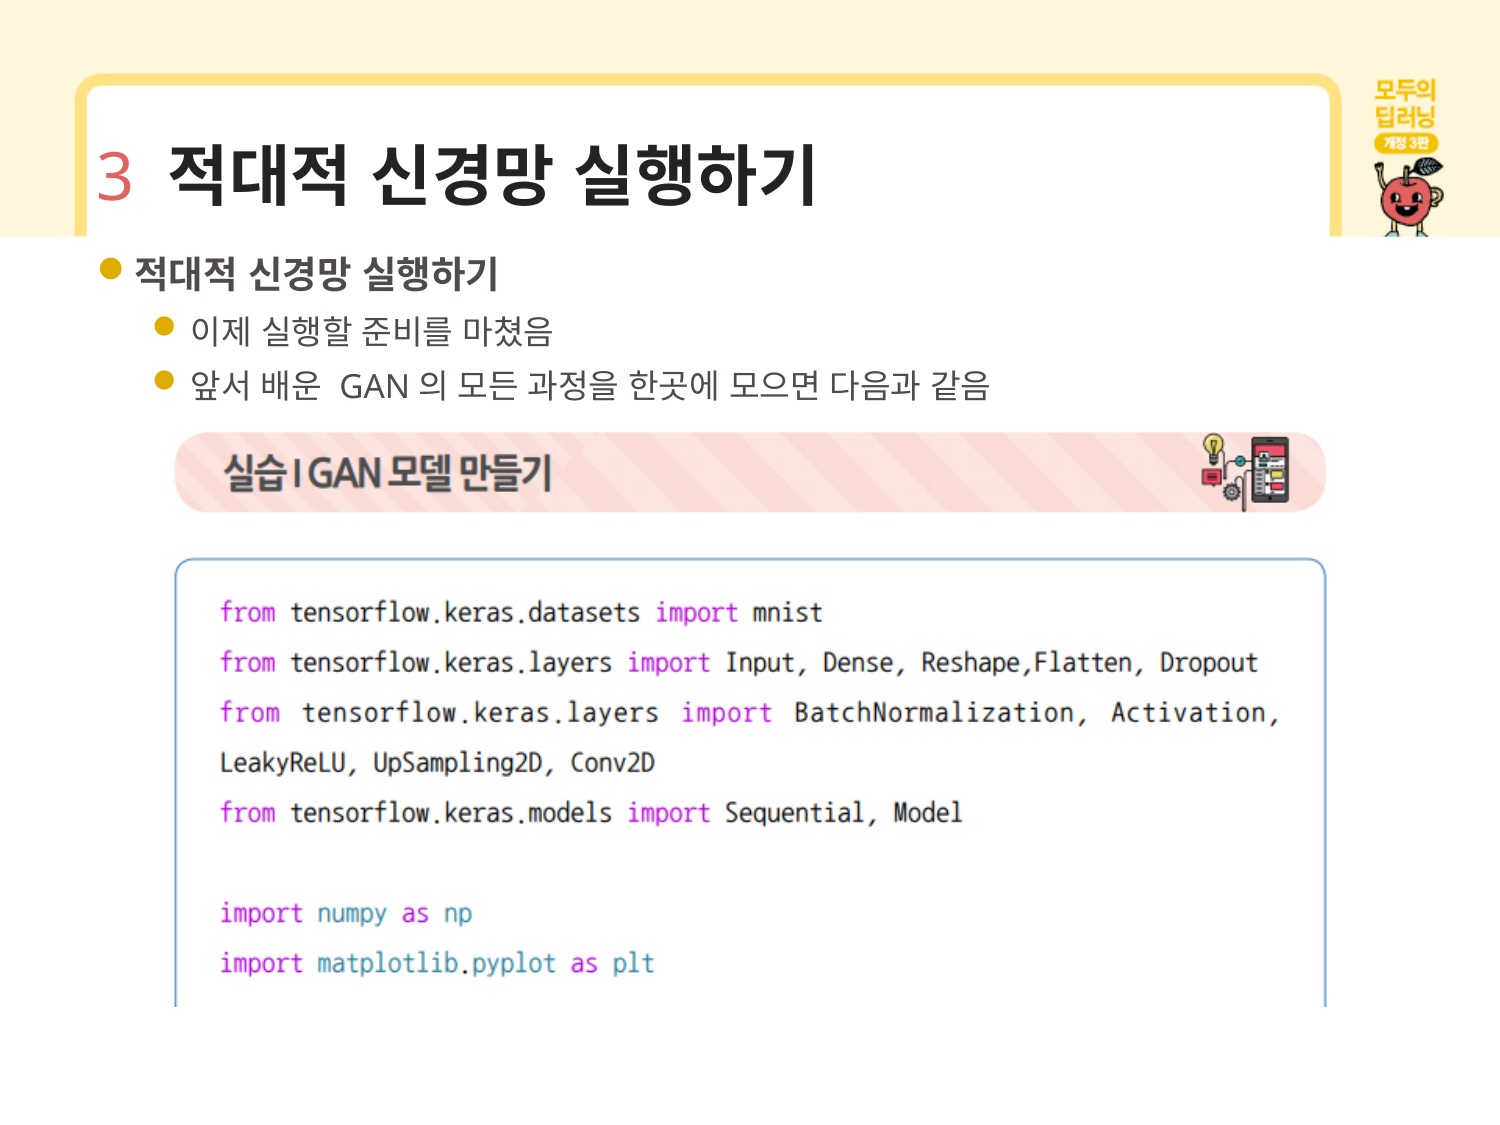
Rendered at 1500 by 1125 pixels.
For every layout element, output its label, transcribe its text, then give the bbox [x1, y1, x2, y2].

picture [0, 0, 1500, 1125]
list 적대적 신경망 실행하기 이제 실행할 준비를 마쳤음 앞서 배운 GAN의 모든 과정을 한곳에 모으면 다음과 같음 [81, 239, 1412, 1054]
title 3 적대적 신경망 실행하기 [81, 90, 1412, 222]
